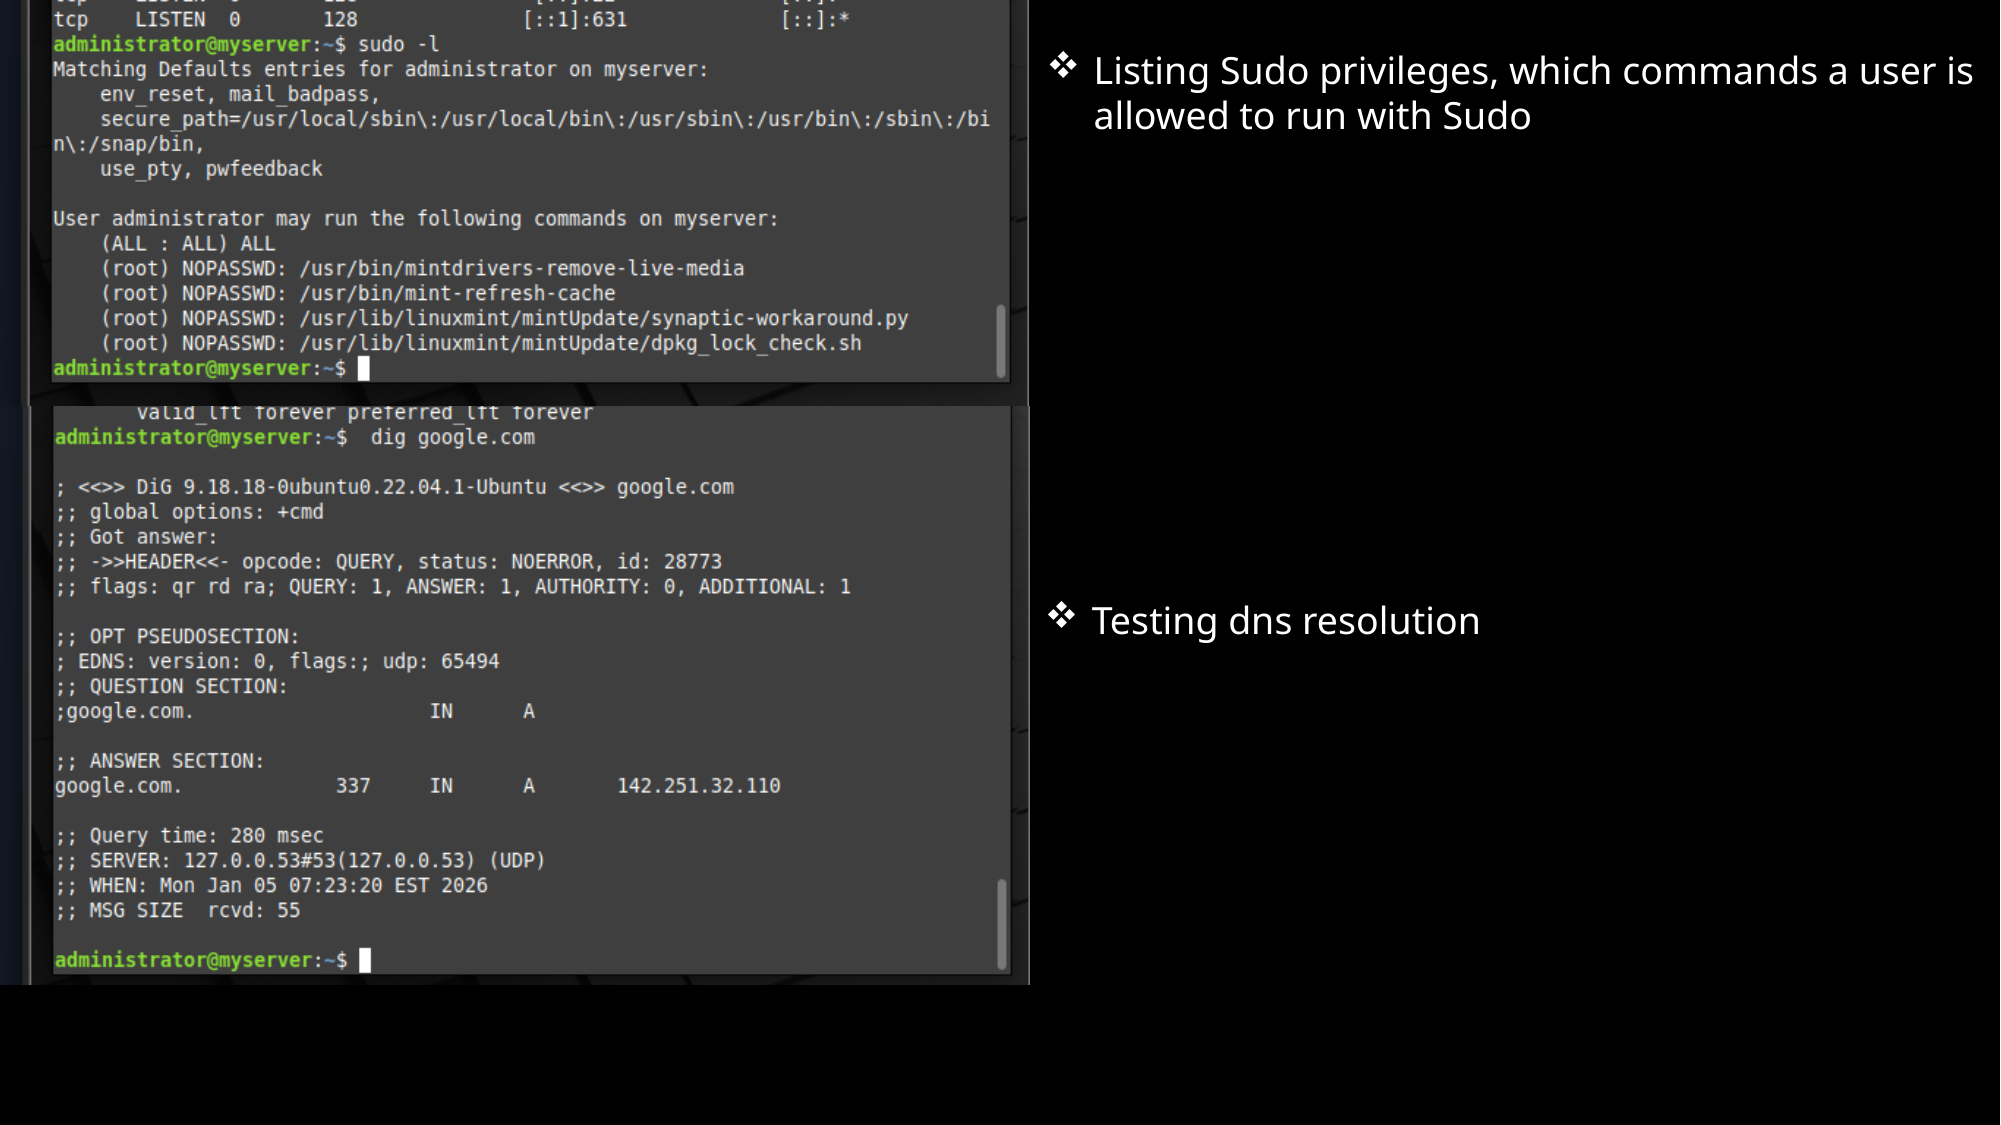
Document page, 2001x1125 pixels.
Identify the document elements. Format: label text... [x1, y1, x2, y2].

picture [0, 0, 1031, 985]
text_box Testing dns resolution [1030, 589, 1660, 650]
text_box Listing Sudo privileges, which commands a user is allowed to run with Sudo [1031, 39, 2000, 145]
